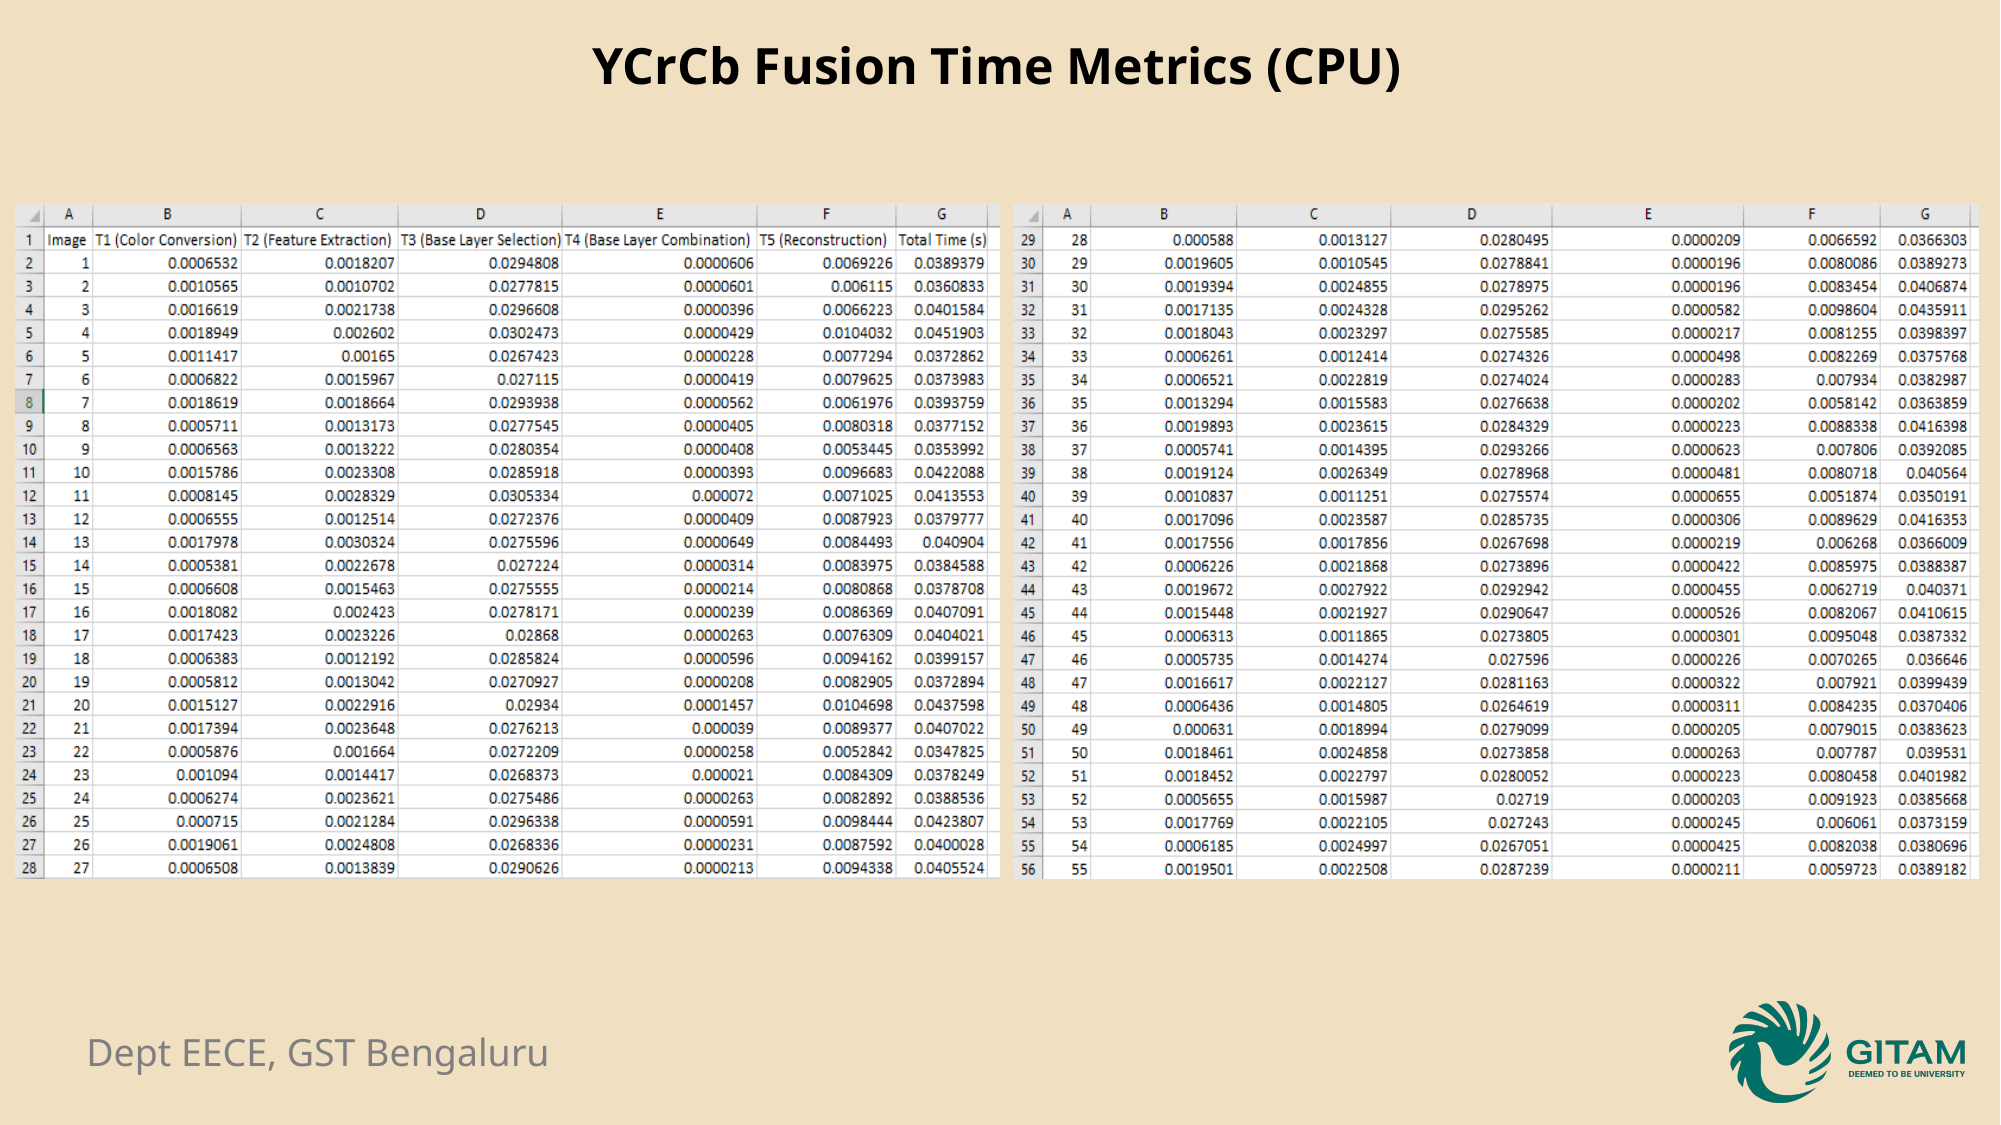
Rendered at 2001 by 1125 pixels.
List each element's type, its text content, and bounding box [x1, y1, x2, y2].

text_box YCrCb Fusion Time Metrics (CPU) [500, 26, 1500, 117]
picture [1013, 203, 1979, 879]
picture [1729, 1001, 1965, 1103]
picture [15, 203, 1001, 879]
